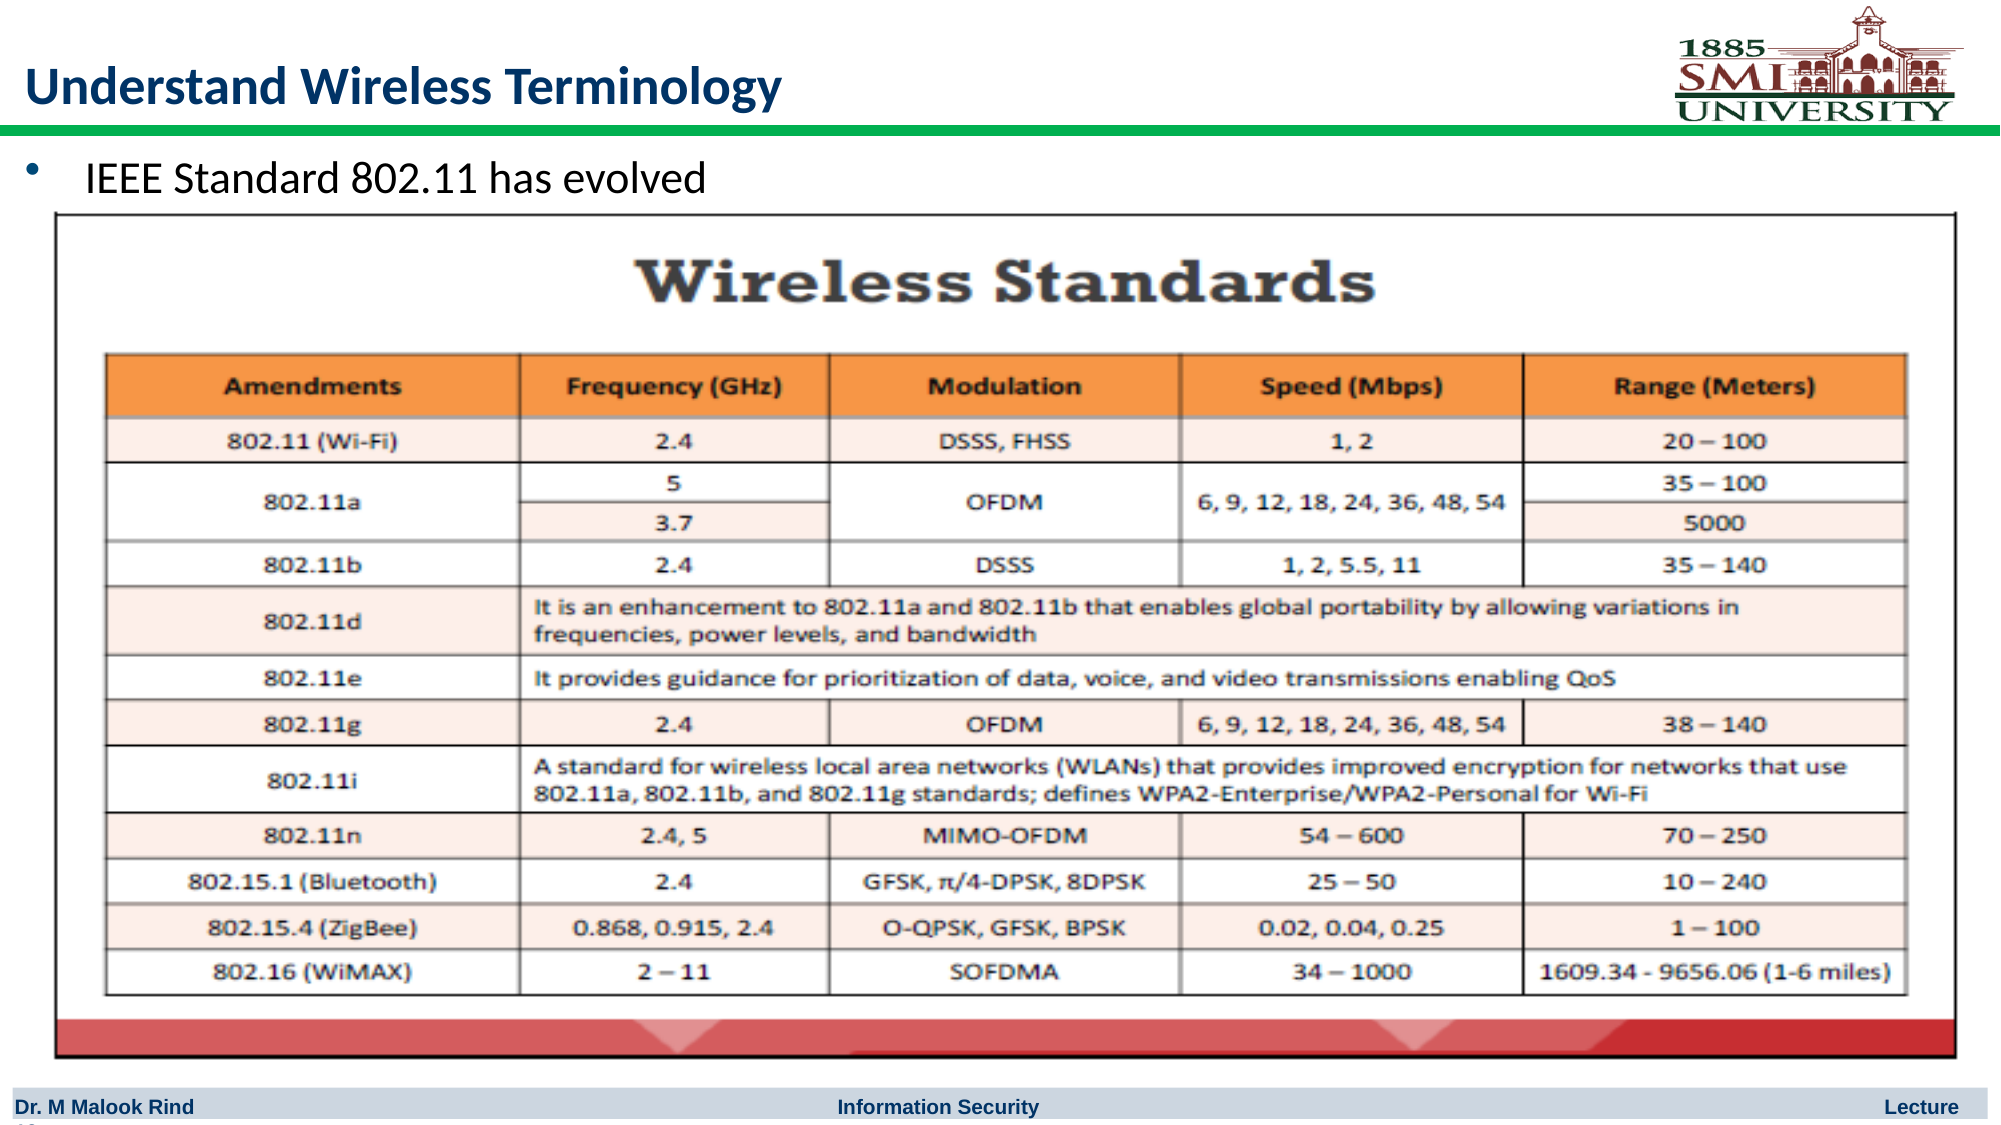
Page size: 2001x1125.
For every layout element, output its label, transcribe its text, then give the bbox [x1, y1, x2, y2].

picture [49, 206, 1963, 1068]
text_box [12, 1087, 1988, 1091]
text_box IEEE Standard 802.11 has evolved [24, 145, 1963, 203]
title Understand Wireless Terminology [24, 50, 1328, 116]
picture [1674, 6, 1995, 126]
text_box Dr. M Malook Rind Information Security Lecture 12 [12, 1091, 1988, 1125]
text_box [0, 125, 2000, 136]
